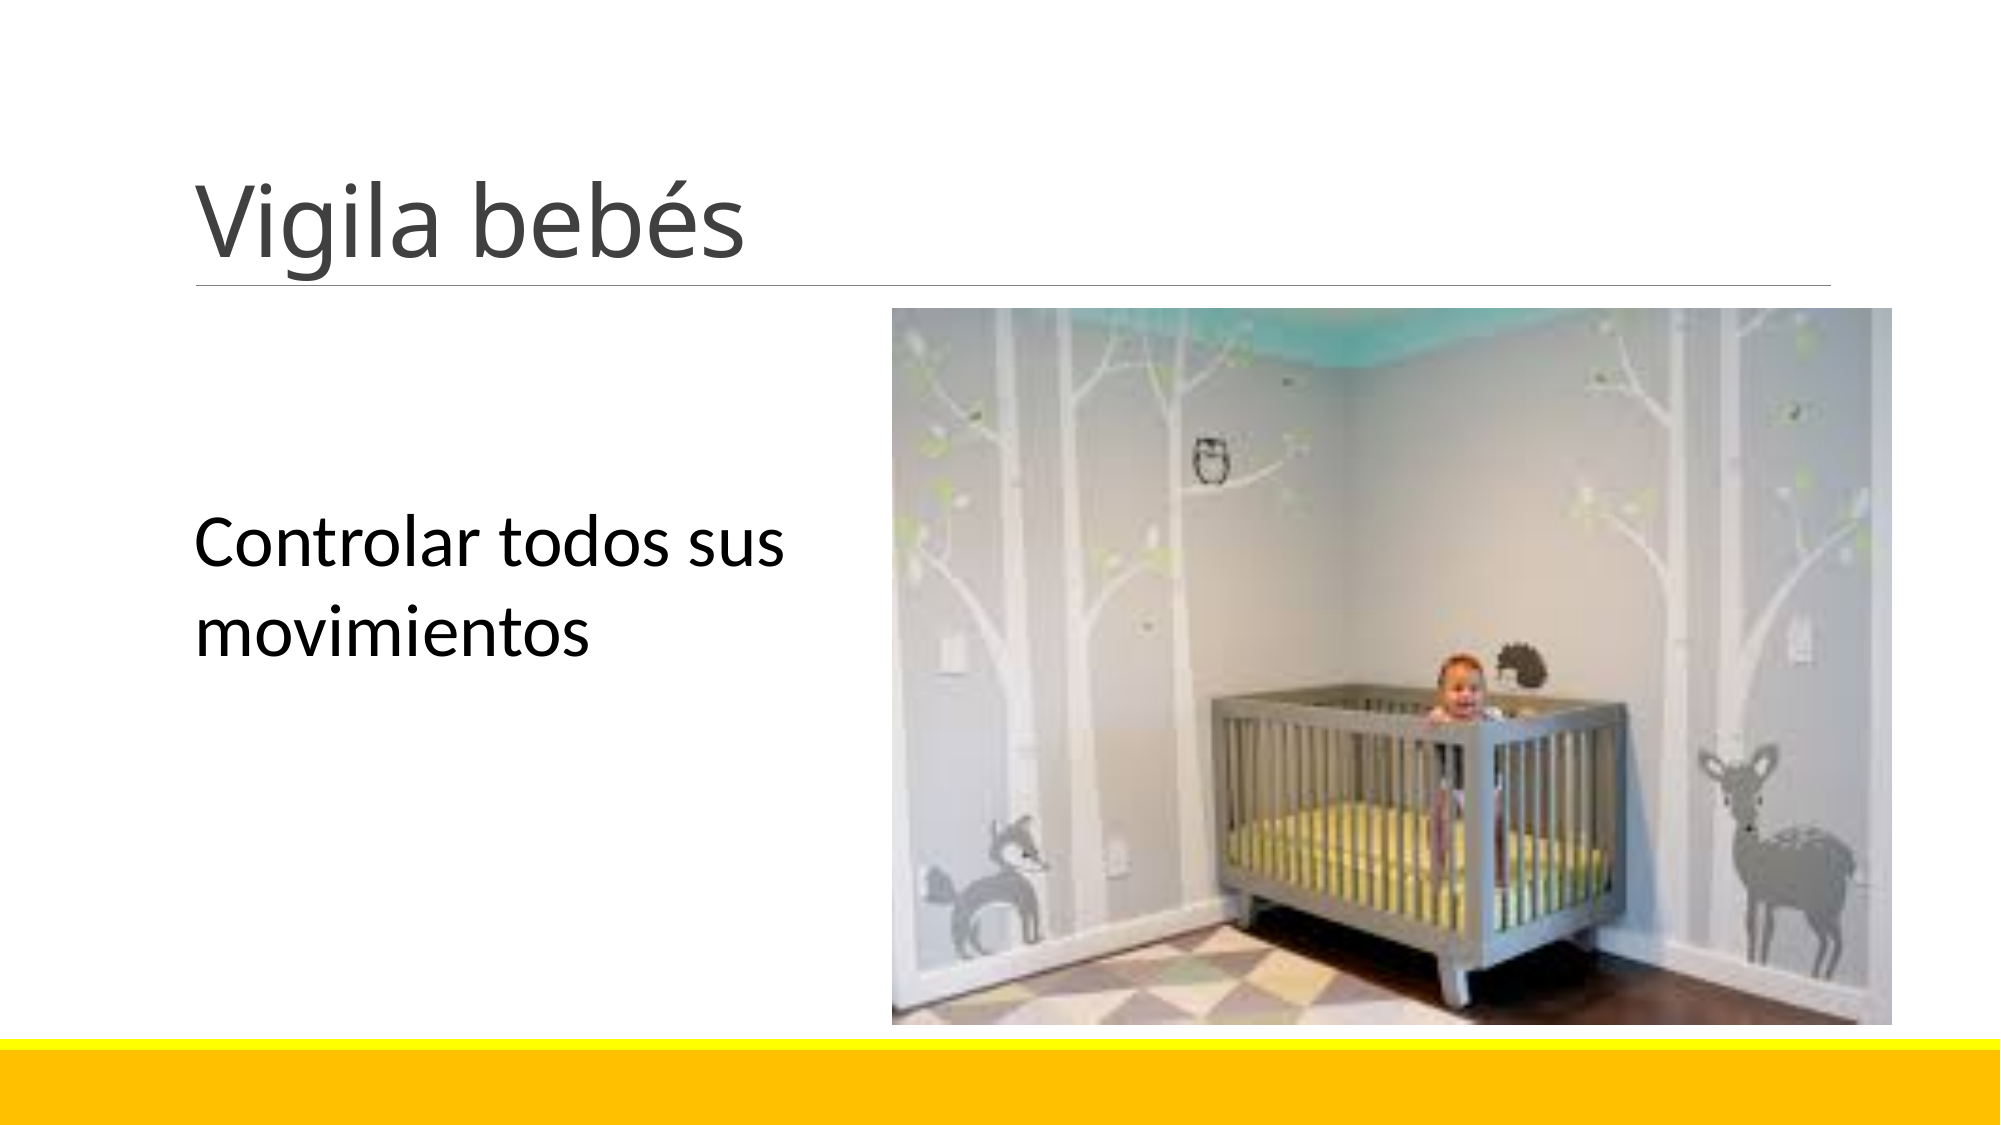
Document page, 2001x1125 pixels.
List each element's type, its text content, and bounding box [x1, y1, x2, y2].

title Vigila bebés [180, 47, 1830, 285]
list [892, 308, 1892, 1025]
text_box Controlar todos sus movimientos [179, 484, 843, 679]
